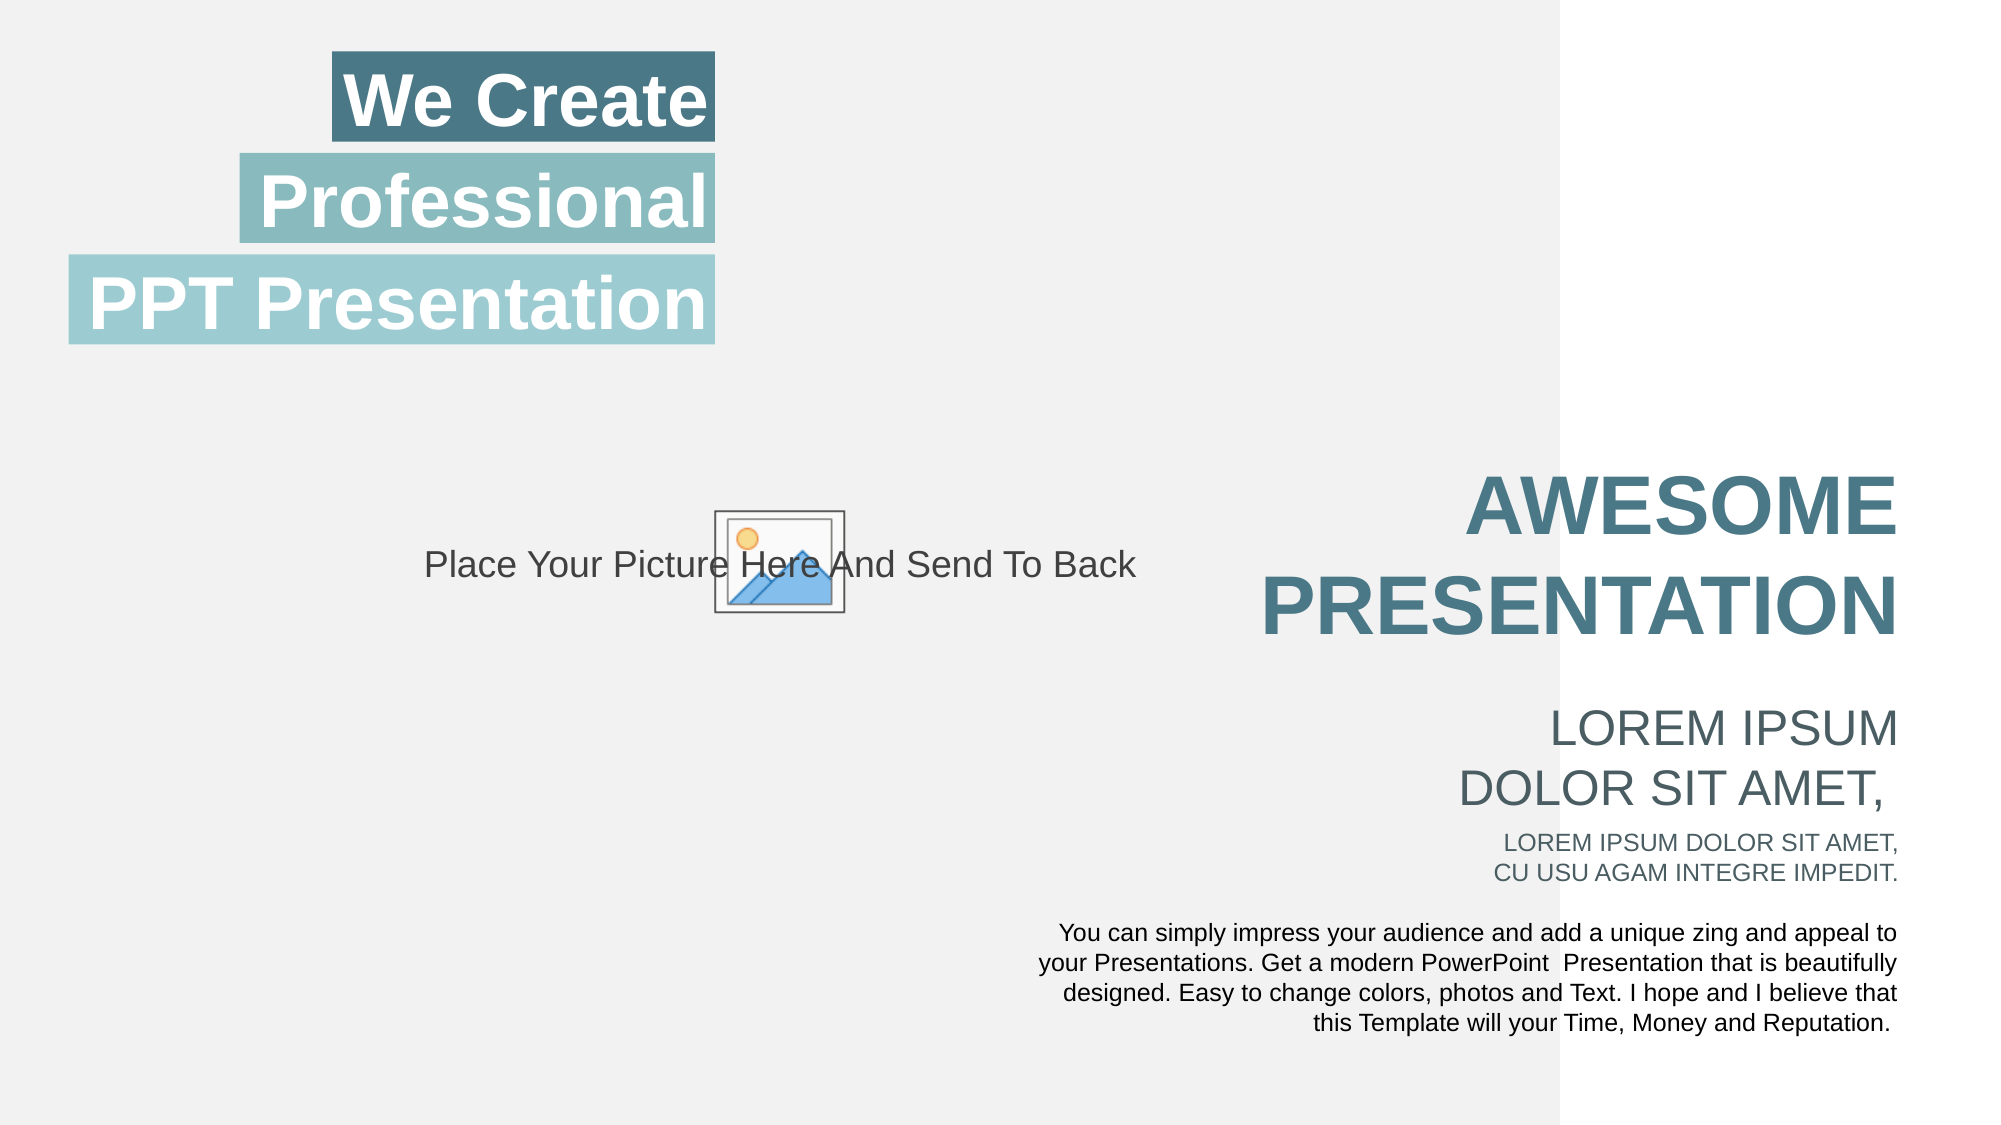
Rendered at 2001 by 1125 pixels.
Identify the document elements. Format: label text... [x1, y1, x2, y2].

picture [0, 0, 1561, 1125]
text_box You can simply impress your audience and add a unique zing and appeal to your Presentations. Get a modern PowerPoint Presentation that is beautifully designed. Easy to change colors, photos and Text. I hope and I believe that this Template will your Time, Money and Reputation. [1561, 908, 1915, 1044]
text_box AWESOME PRESENTATION [1561, 443, 1915, 659]
text_box LOREM IPSUM DOLOR SIT AMET, [1561, 687, 1915, 823]
text_box LOREM IPSUM DOLOR SIT AMET, CU USU AGAM INTEGRE IMPEDIT. [1561, 823, 1915, 895]
